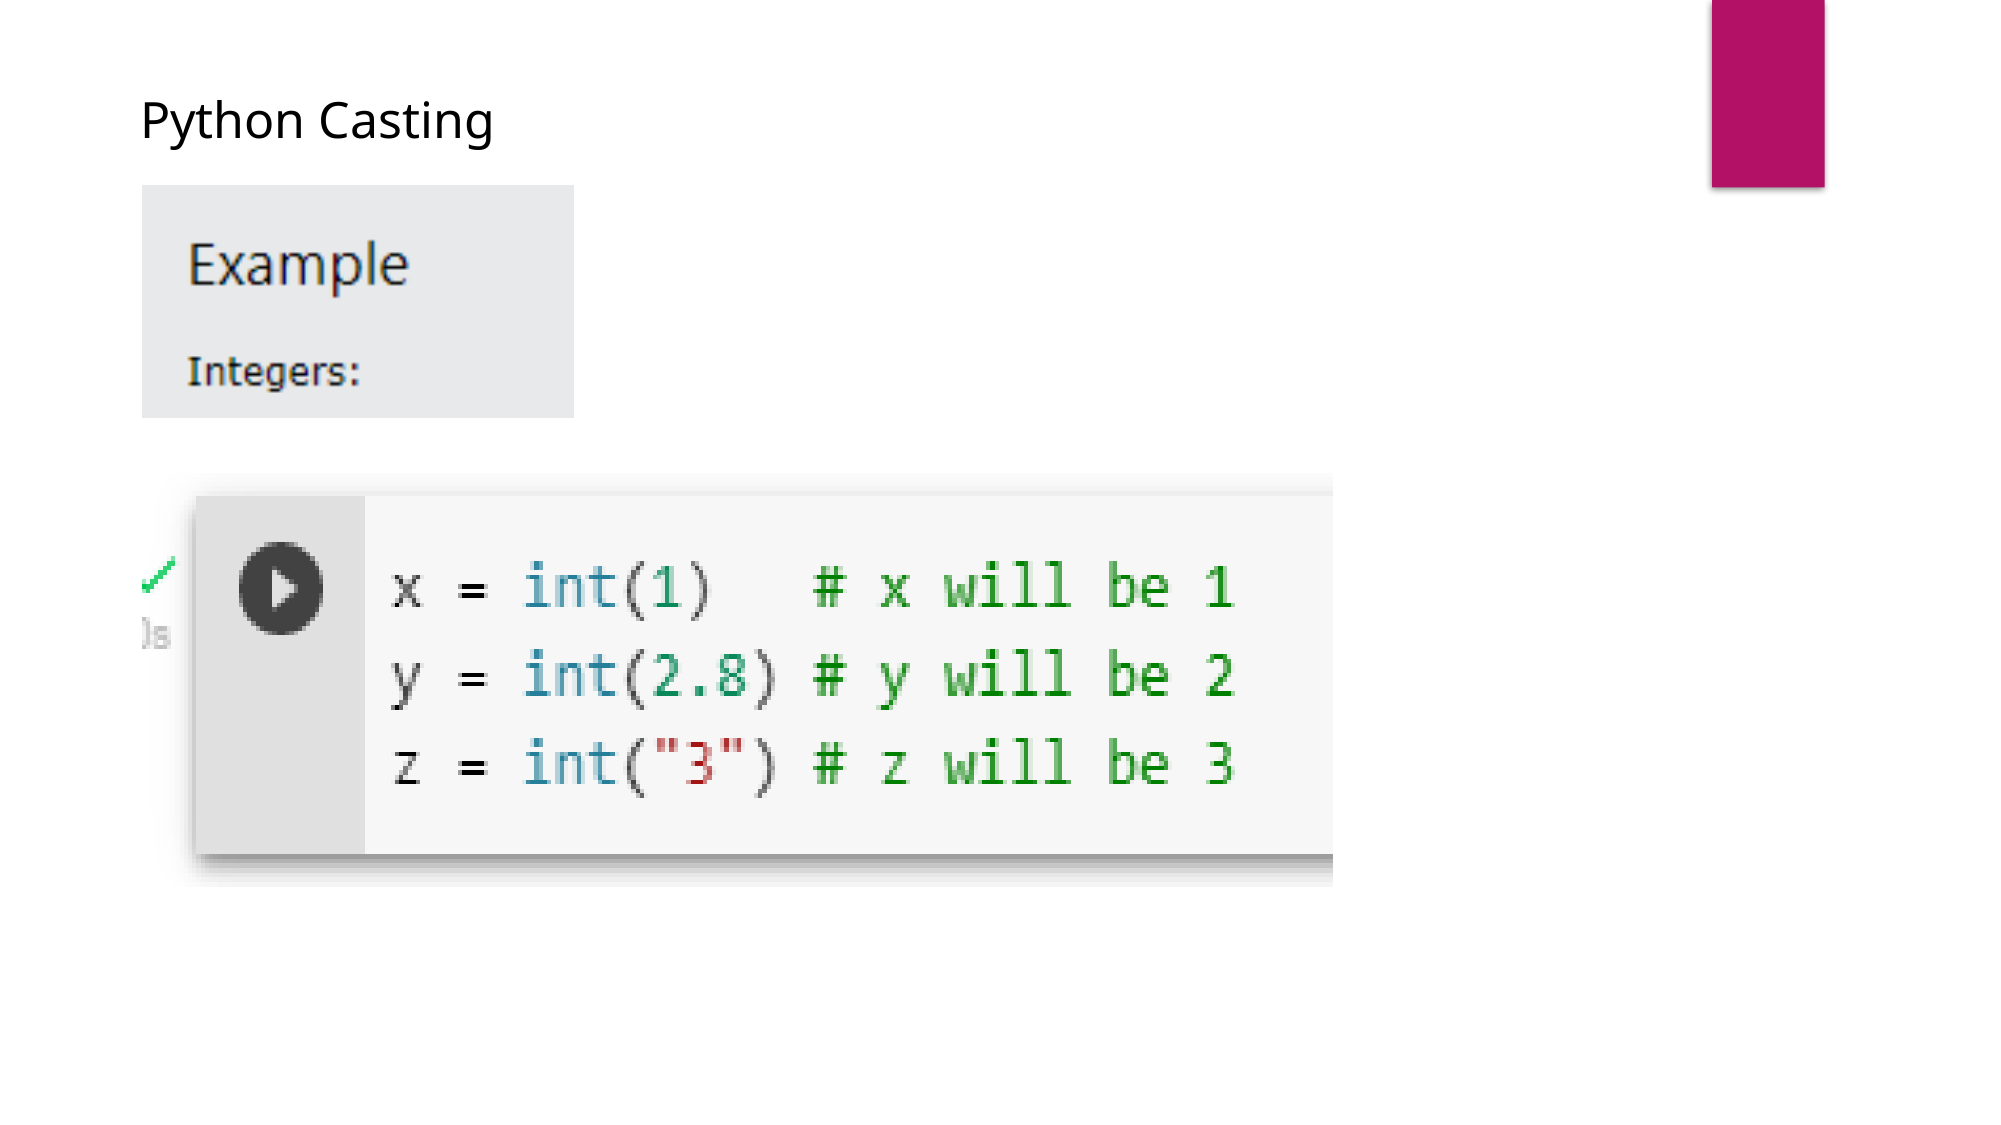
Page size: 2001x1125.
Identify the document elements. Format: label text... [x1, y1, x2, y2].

picture [142, 184, 575, 419]
picture [142, 473, 1333, 888]
text_box Python Casting [125, 81, 968, 216]
